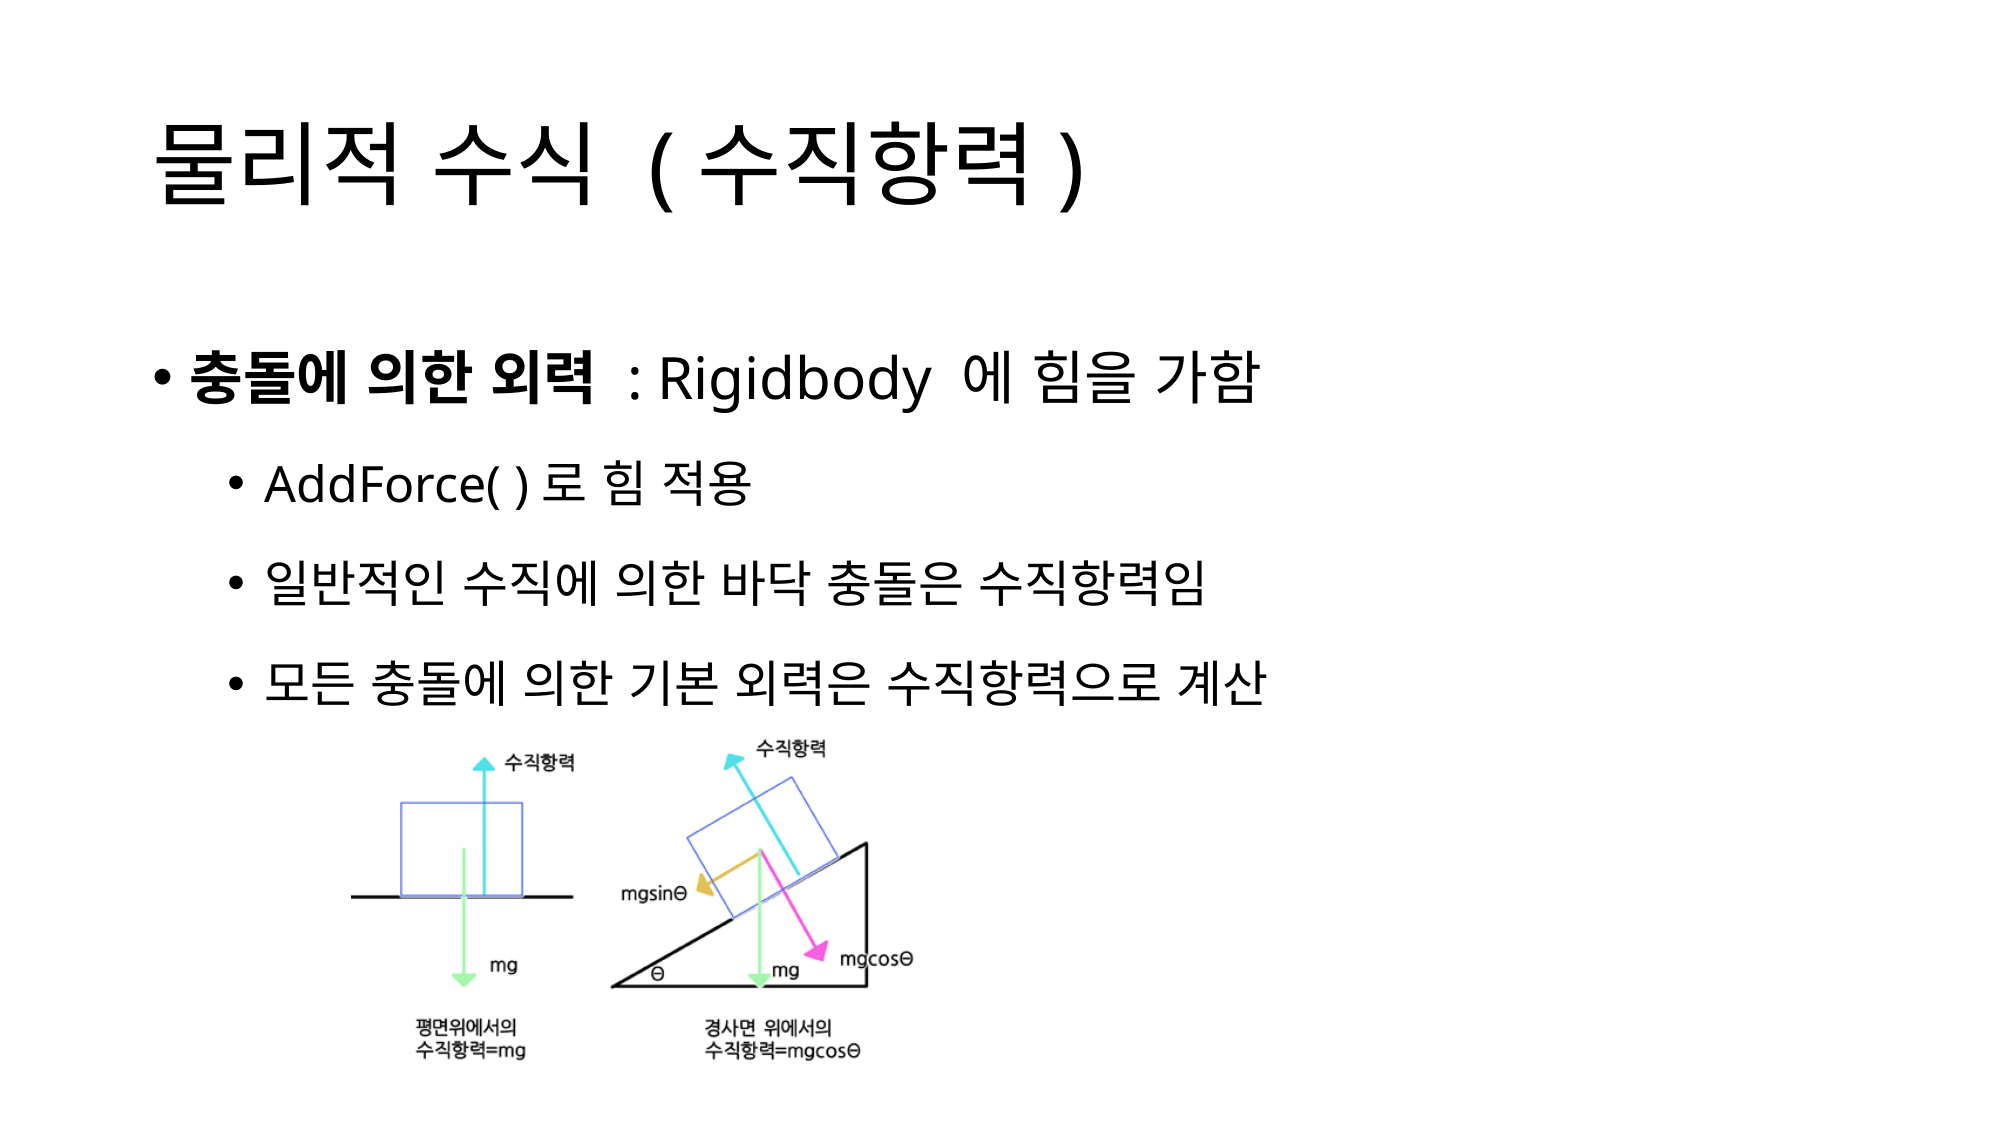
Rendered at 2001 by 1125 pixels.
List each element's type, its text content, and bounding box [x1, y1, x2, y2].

title 물리적 수식 (수직항력) [137, 59, 1863, 278]
list 충돌에 의한 외력 : Rigidbody 에 힘을 가함 AddForce( )로 힘 적용 일반적인 수직에 의한 바닥 충돌은 수직항력임 모든 충돌에 의한 기본 외력은 수직항력으로 계산 [137, 299, 1863, 1014]
picture [351, 729, 949, 1089]
